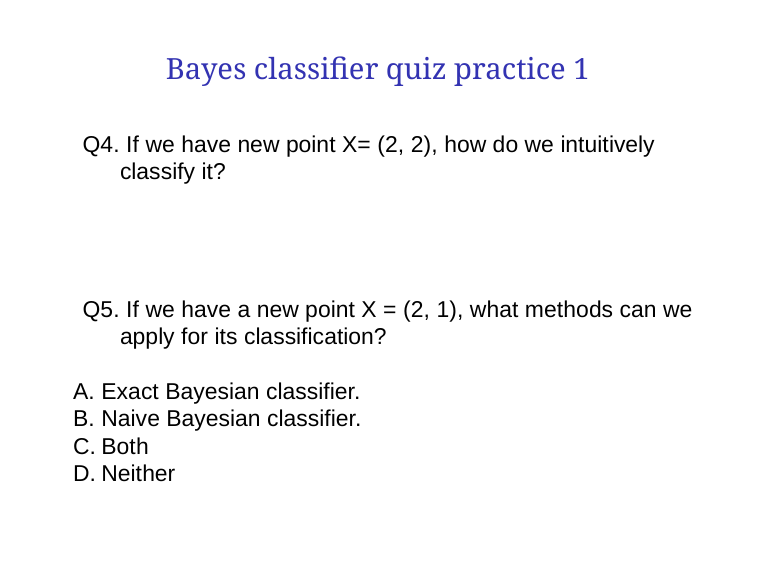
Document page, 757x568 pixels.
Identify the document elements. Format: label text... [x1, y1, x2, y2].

title Bayes classifier quiz practice 1 [94, 50, 662, 146]
